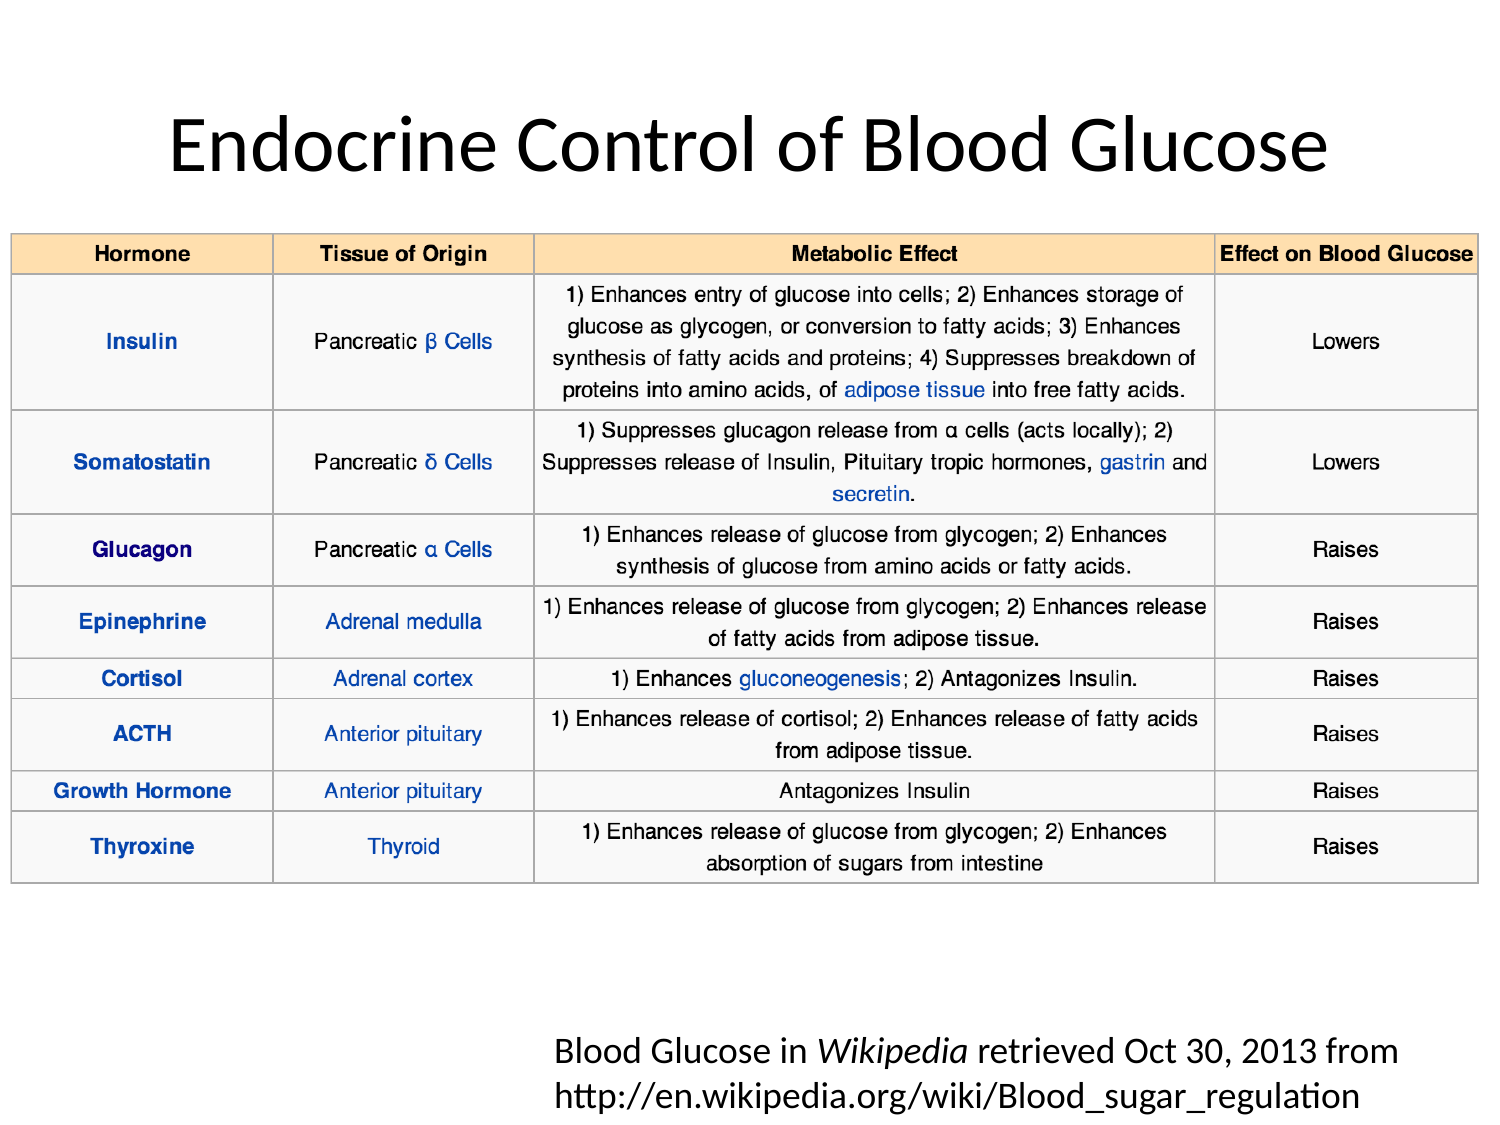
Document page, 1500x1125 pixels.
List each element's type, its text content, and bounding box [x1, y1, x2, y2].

title Endocrine Control of Blood Glucose [75, 45, 1425, 223]
picture [0, 224, 1500, 898]
text_box Blood Glucose in Wikipedia retrieved Oct 30, 2013 from http://en.wikipedia.org/wiki/Blood_sugar_regulation [539, 1018, 1485, 1124]
